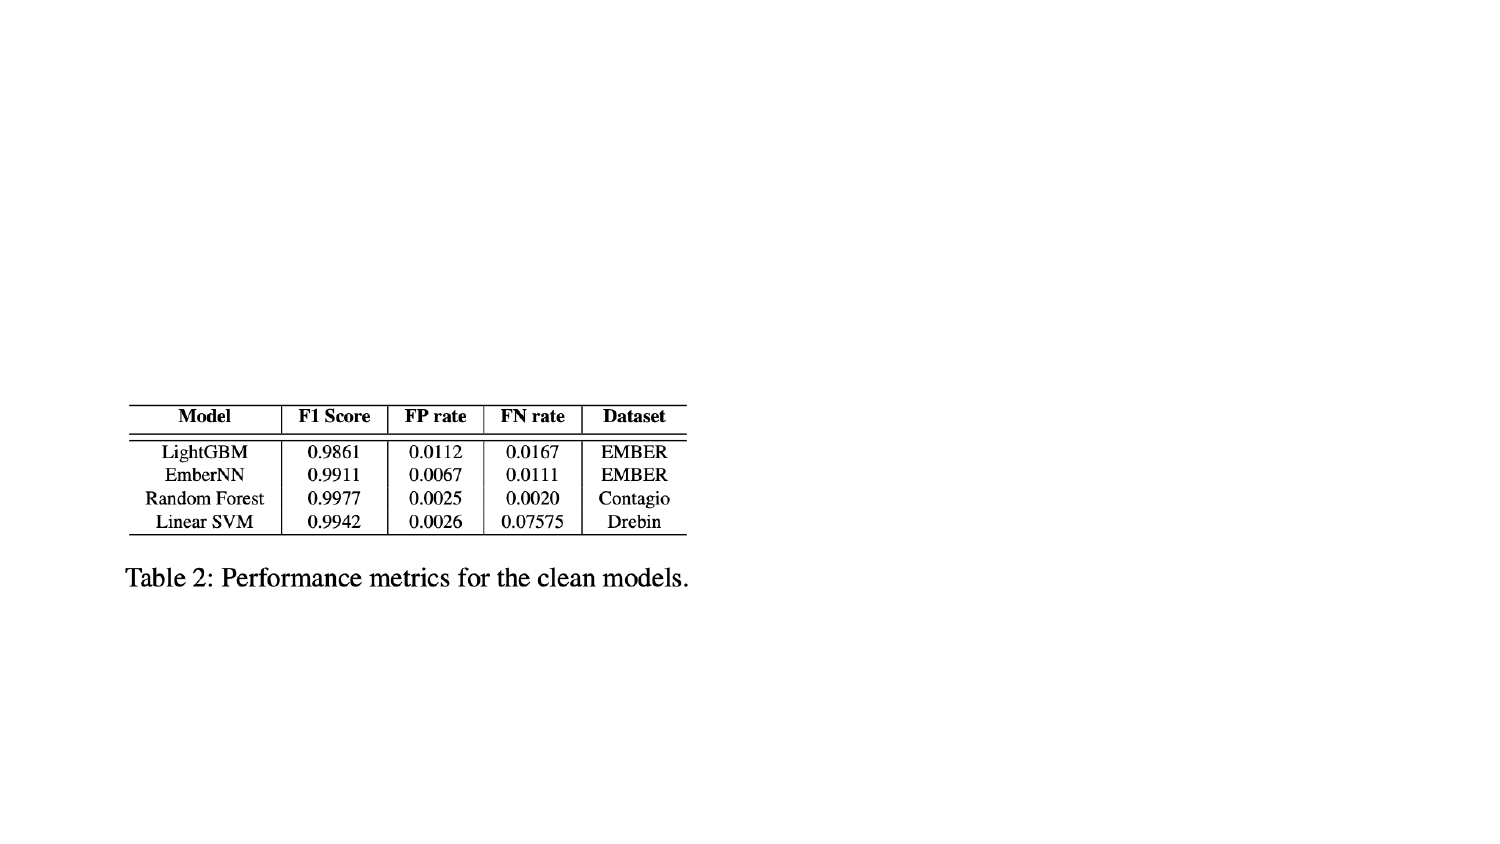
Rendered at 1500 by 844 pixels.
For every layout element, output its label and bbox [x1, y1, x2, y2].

list [80, 356, 721, 613]
